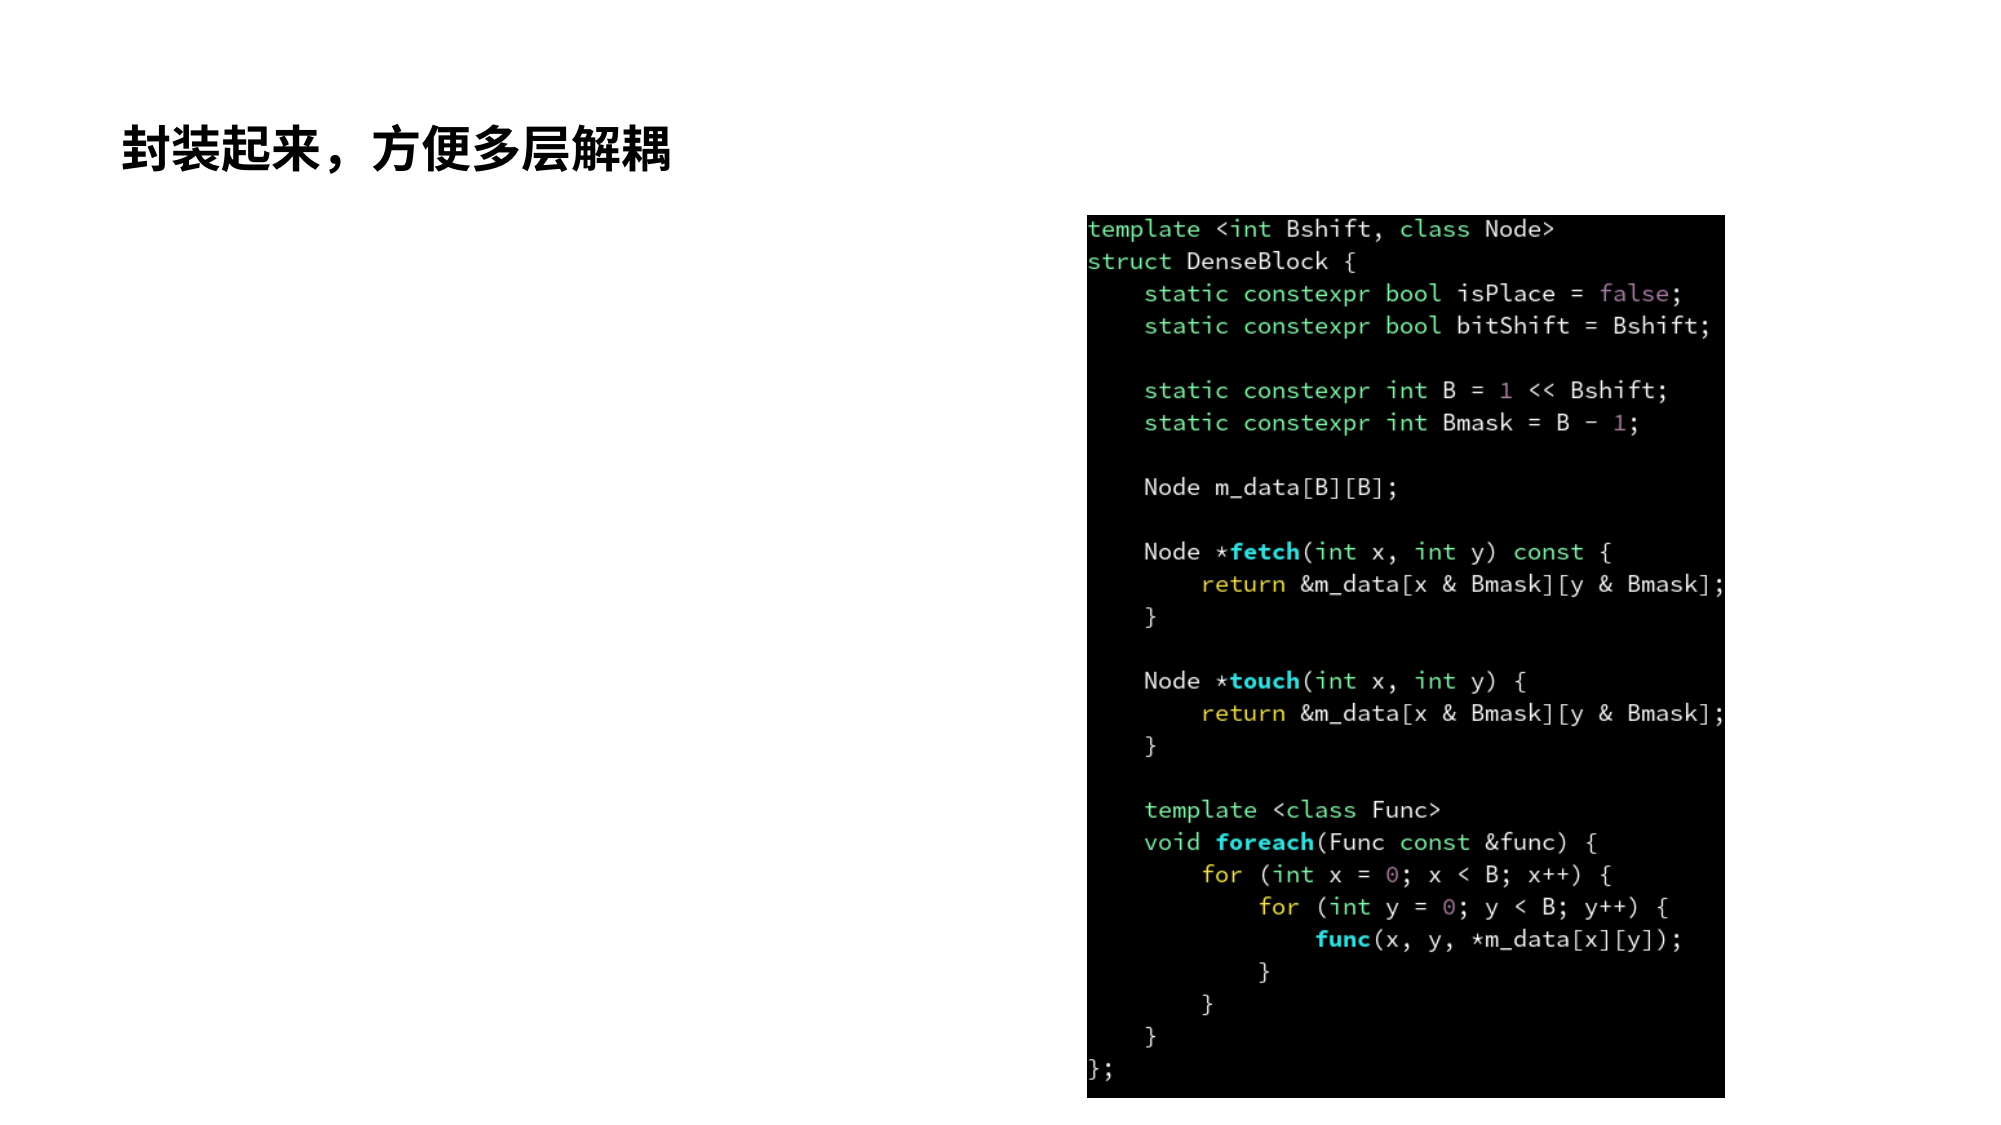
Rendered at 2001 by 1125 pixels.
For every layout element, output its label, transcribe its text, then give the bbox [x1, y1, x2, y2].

title 封装起来，方便多层解耦 [106, 42, 1832, 260]
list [1087, 215, 1725, 1098]
